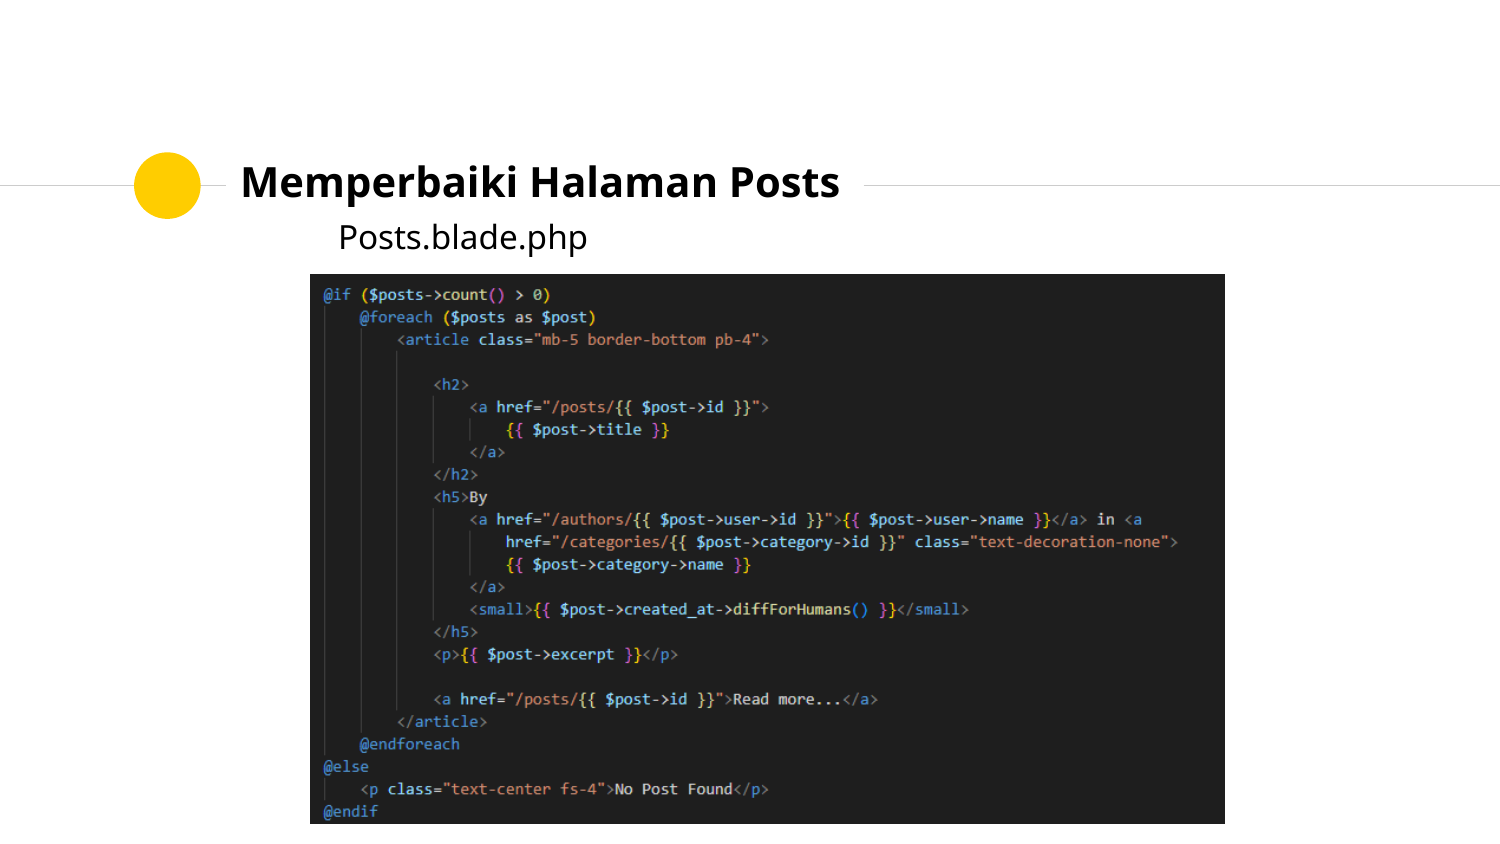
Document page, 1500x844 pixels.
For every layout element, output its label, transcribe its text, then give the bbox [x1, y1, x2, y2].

picture [310, 274, 1226, 824]
list Posts.blade.php [310, 200, 1450, 275]
title Memperbaiki Halaman Posts [225, 141, 862, 213]
